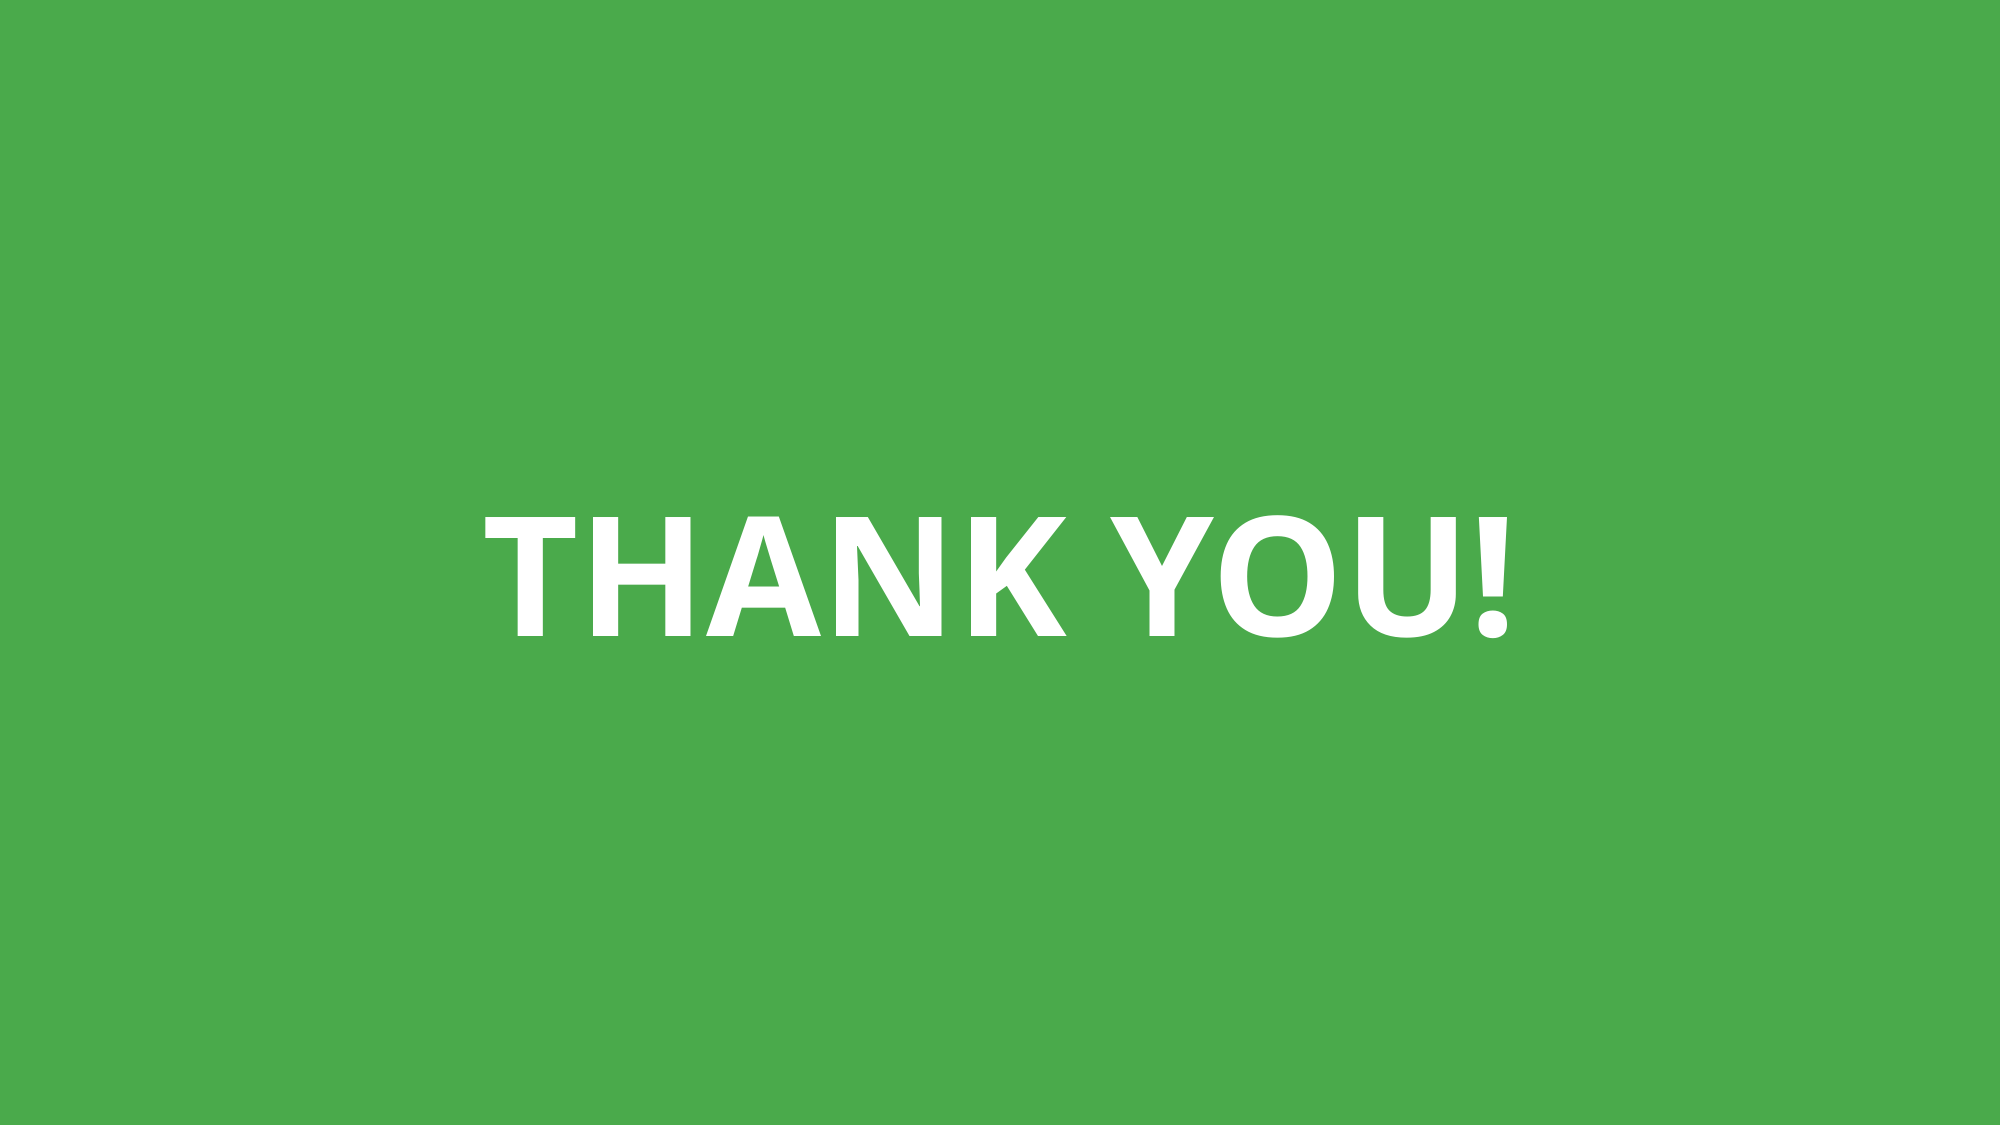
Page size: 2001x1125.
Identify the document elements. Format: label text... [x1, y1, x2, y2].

text_box THANK YOU! [300, 462, 1700, 663]
